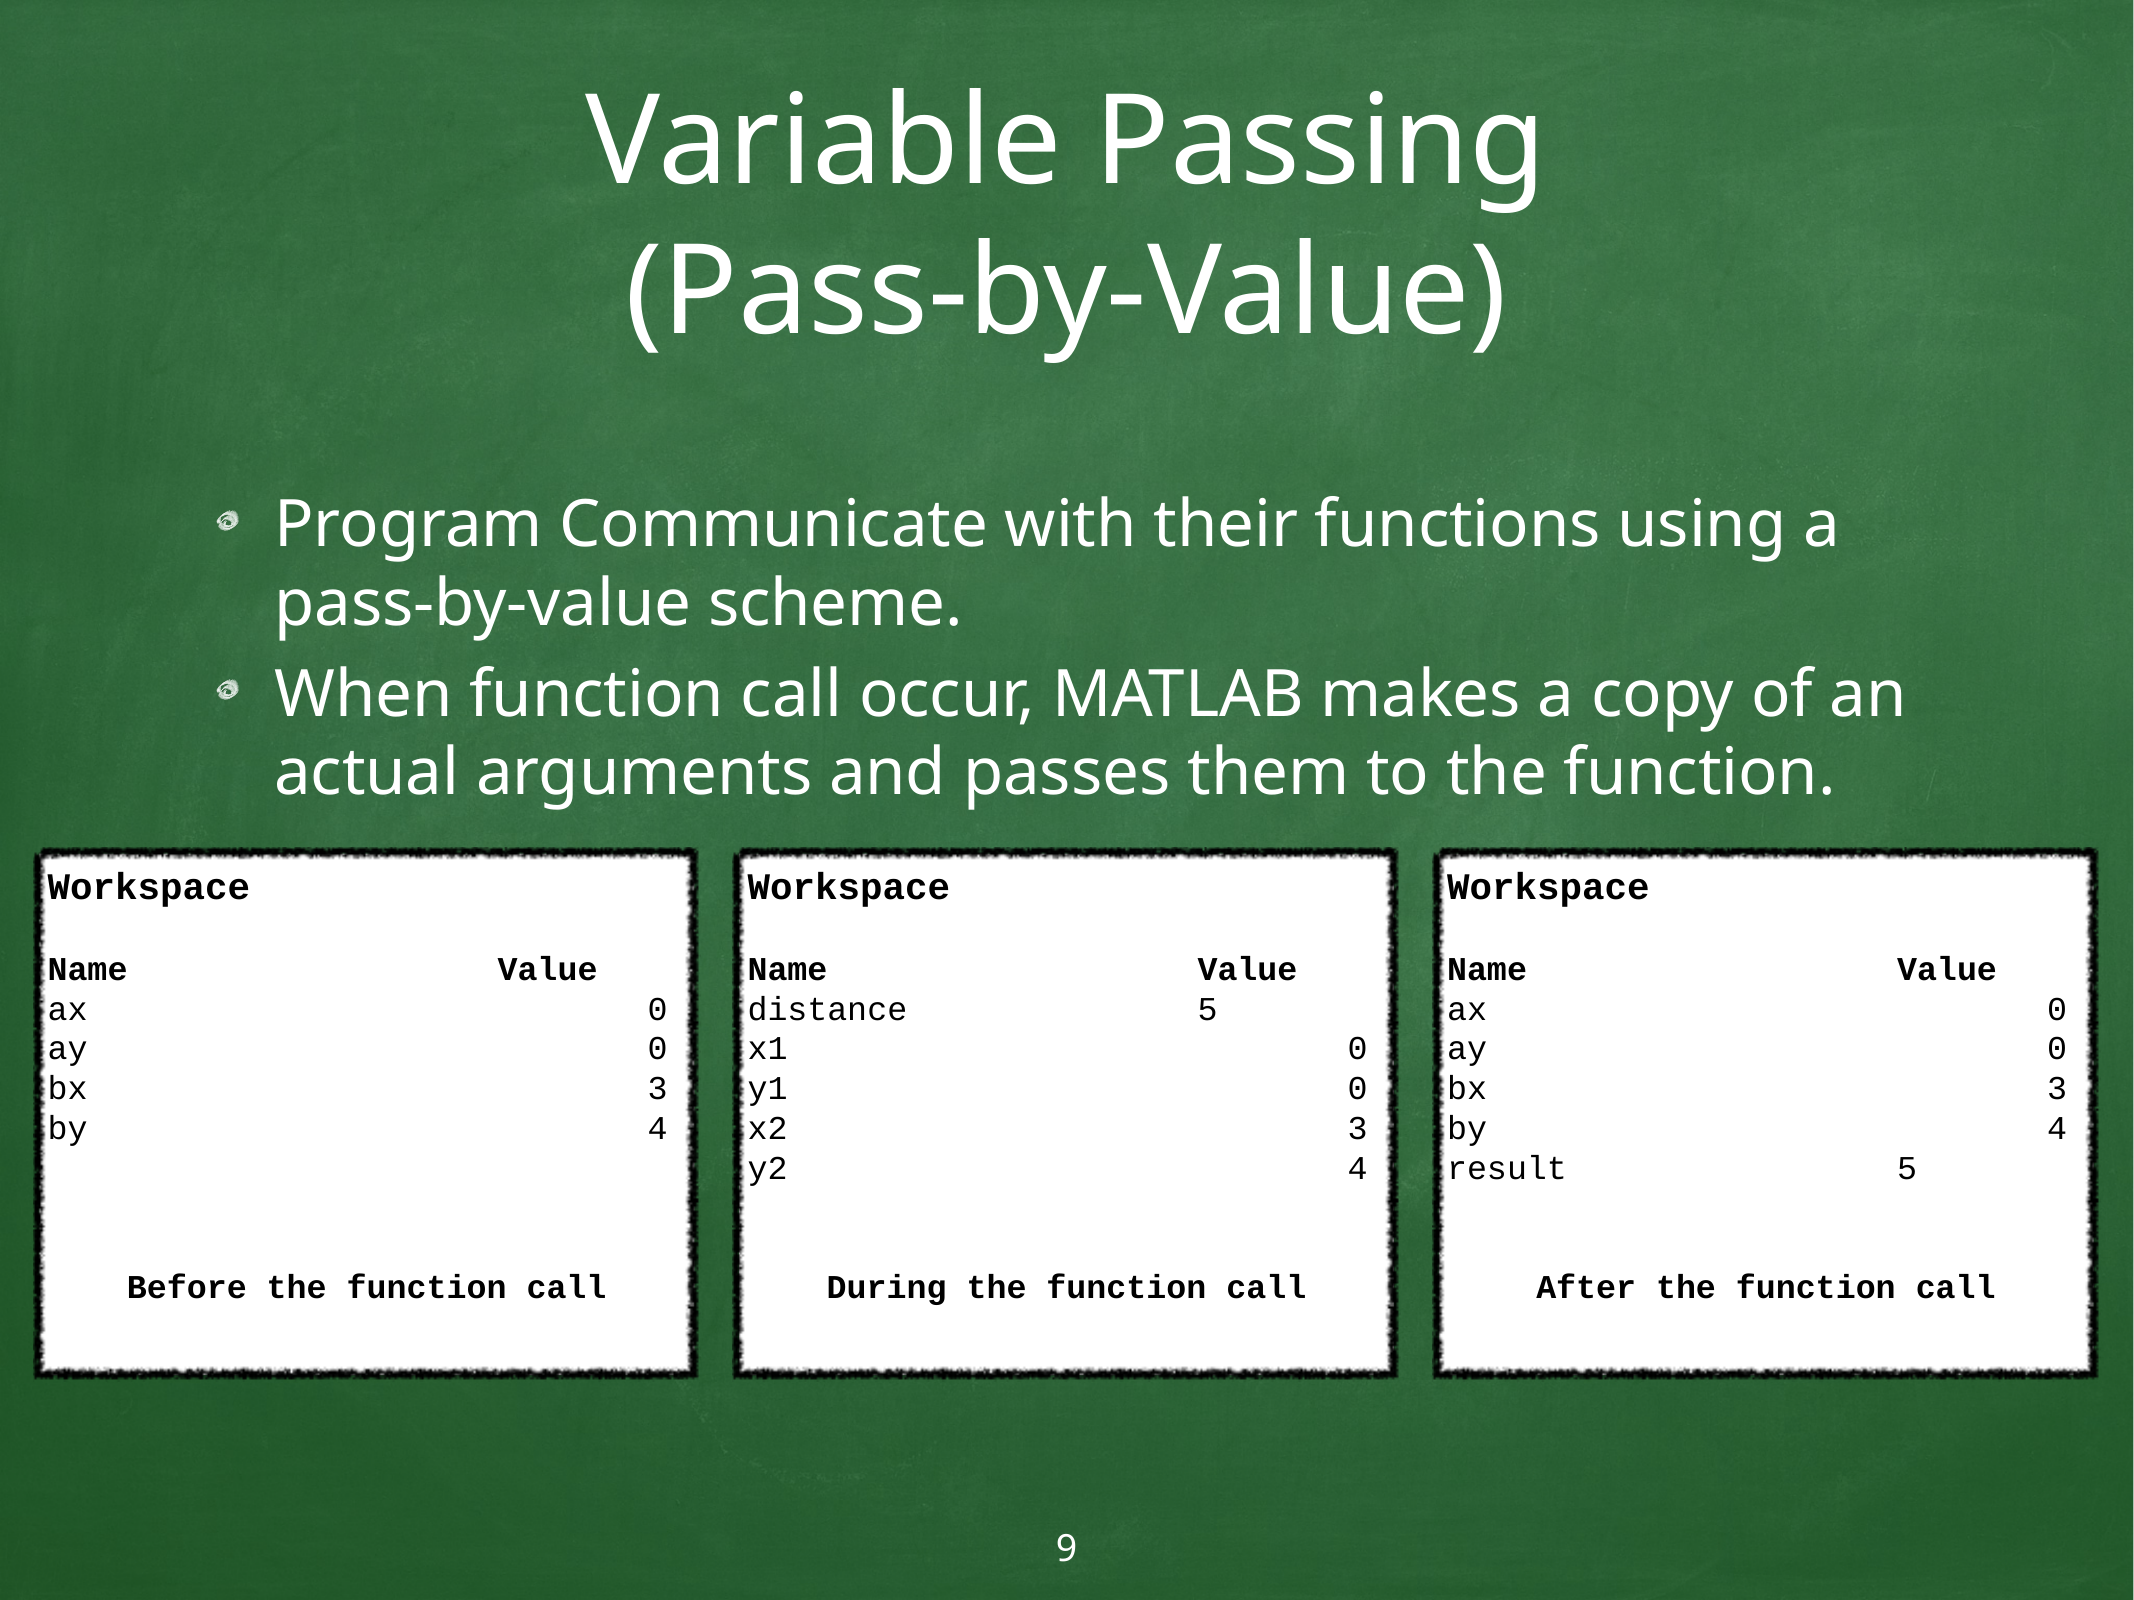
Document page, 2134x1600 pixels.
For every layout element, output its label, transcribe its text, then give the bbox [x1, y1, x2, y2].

list Program Communicate with their functions using a pass-by-value scheme. When function call occur, MATLAB makes a copy of an actual arguments and passes them to the function. [207, 467, 1926, 822]
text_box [33, 847, 2101, 1382]
slide_number 9 [1045, 1508, 1088, 1584]
picture [0, 0, 2134, 1600]
title Variable Passing (Pass-by-Value) [207, 0, 1926, 418]
